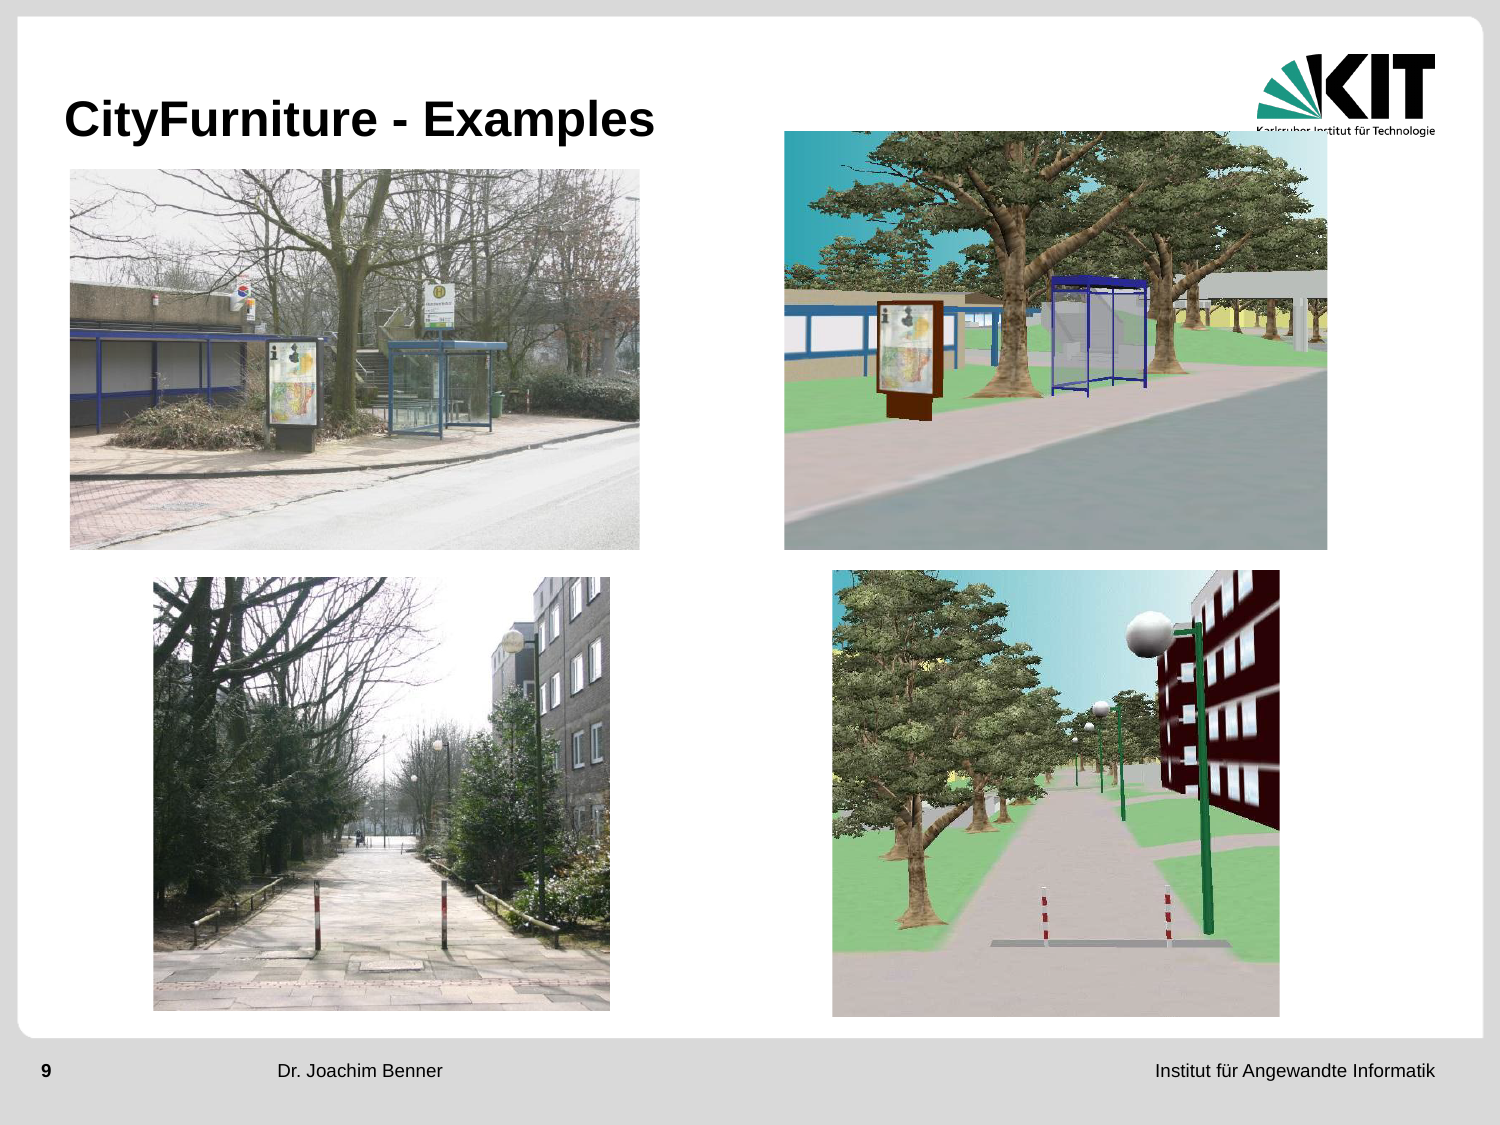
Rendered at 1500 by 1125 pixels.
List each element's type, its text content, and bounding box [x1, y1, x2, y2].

title CityFurniture - Examples [63, 54, 1199, 148]
footer Dr. Joachim Benner [277, 1058, 963, 1119]
picture [0, 0, 1500, 1125]
